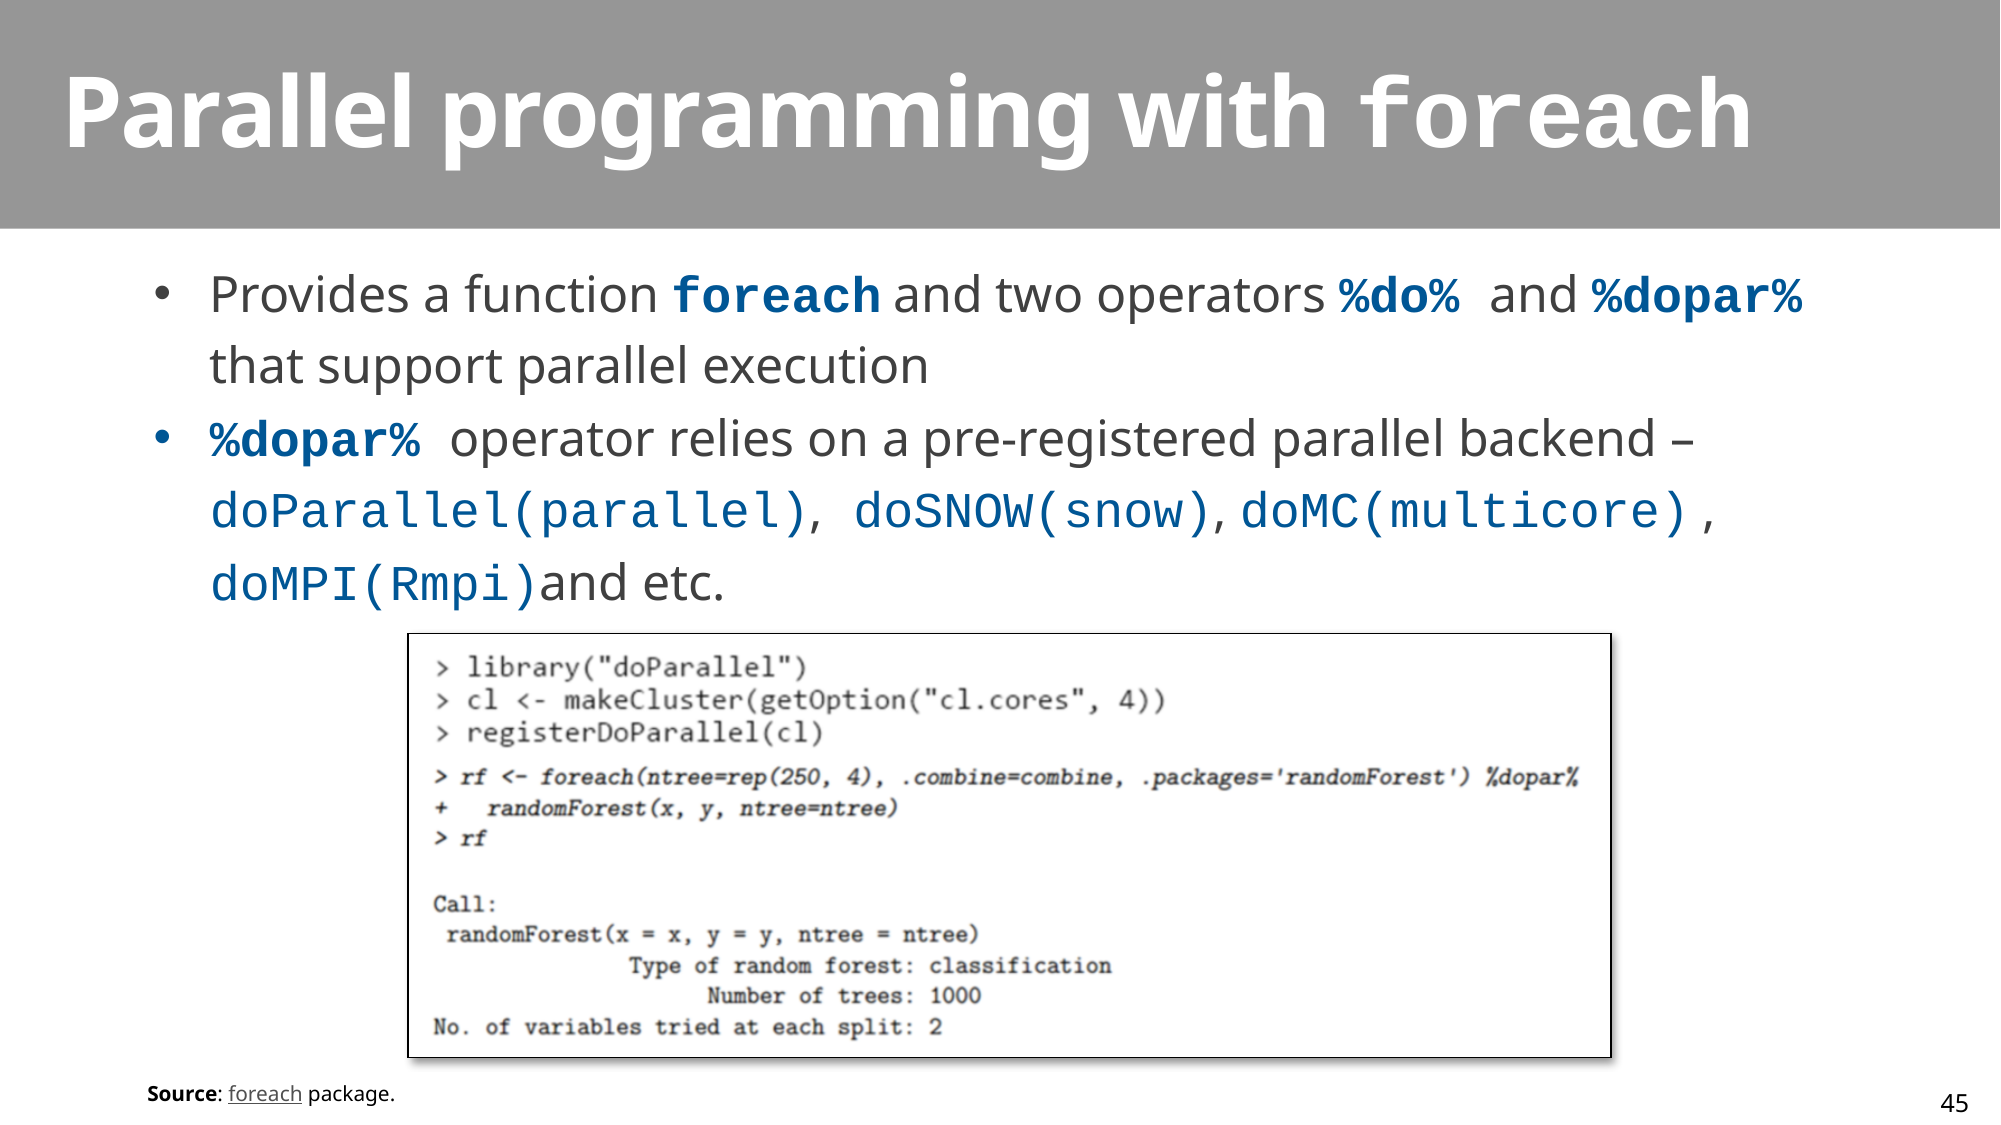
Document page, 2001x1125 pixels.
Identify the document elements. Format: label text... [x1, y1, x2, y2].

text_box 45 [1925, 1079, 2000, 1125]
text_box Provides a function foreach and two operators %do% and %dopar% that support parallel execution %dopar% operator relies on a pre-registered parallel backend – doParallel(parallel), doSNOW(snow), doMC(multicore) , doMPI(Rmpi)and etc. [138, 242, 1881, 618]
picture [408, 634, 1611, 1058]
text_box [0, 0, 2000, 229]
text_box Parallel programming with foreach [37, 47, 1951, 196]
text_box Source: foreach package. [132, 1073, 411, 1116]
